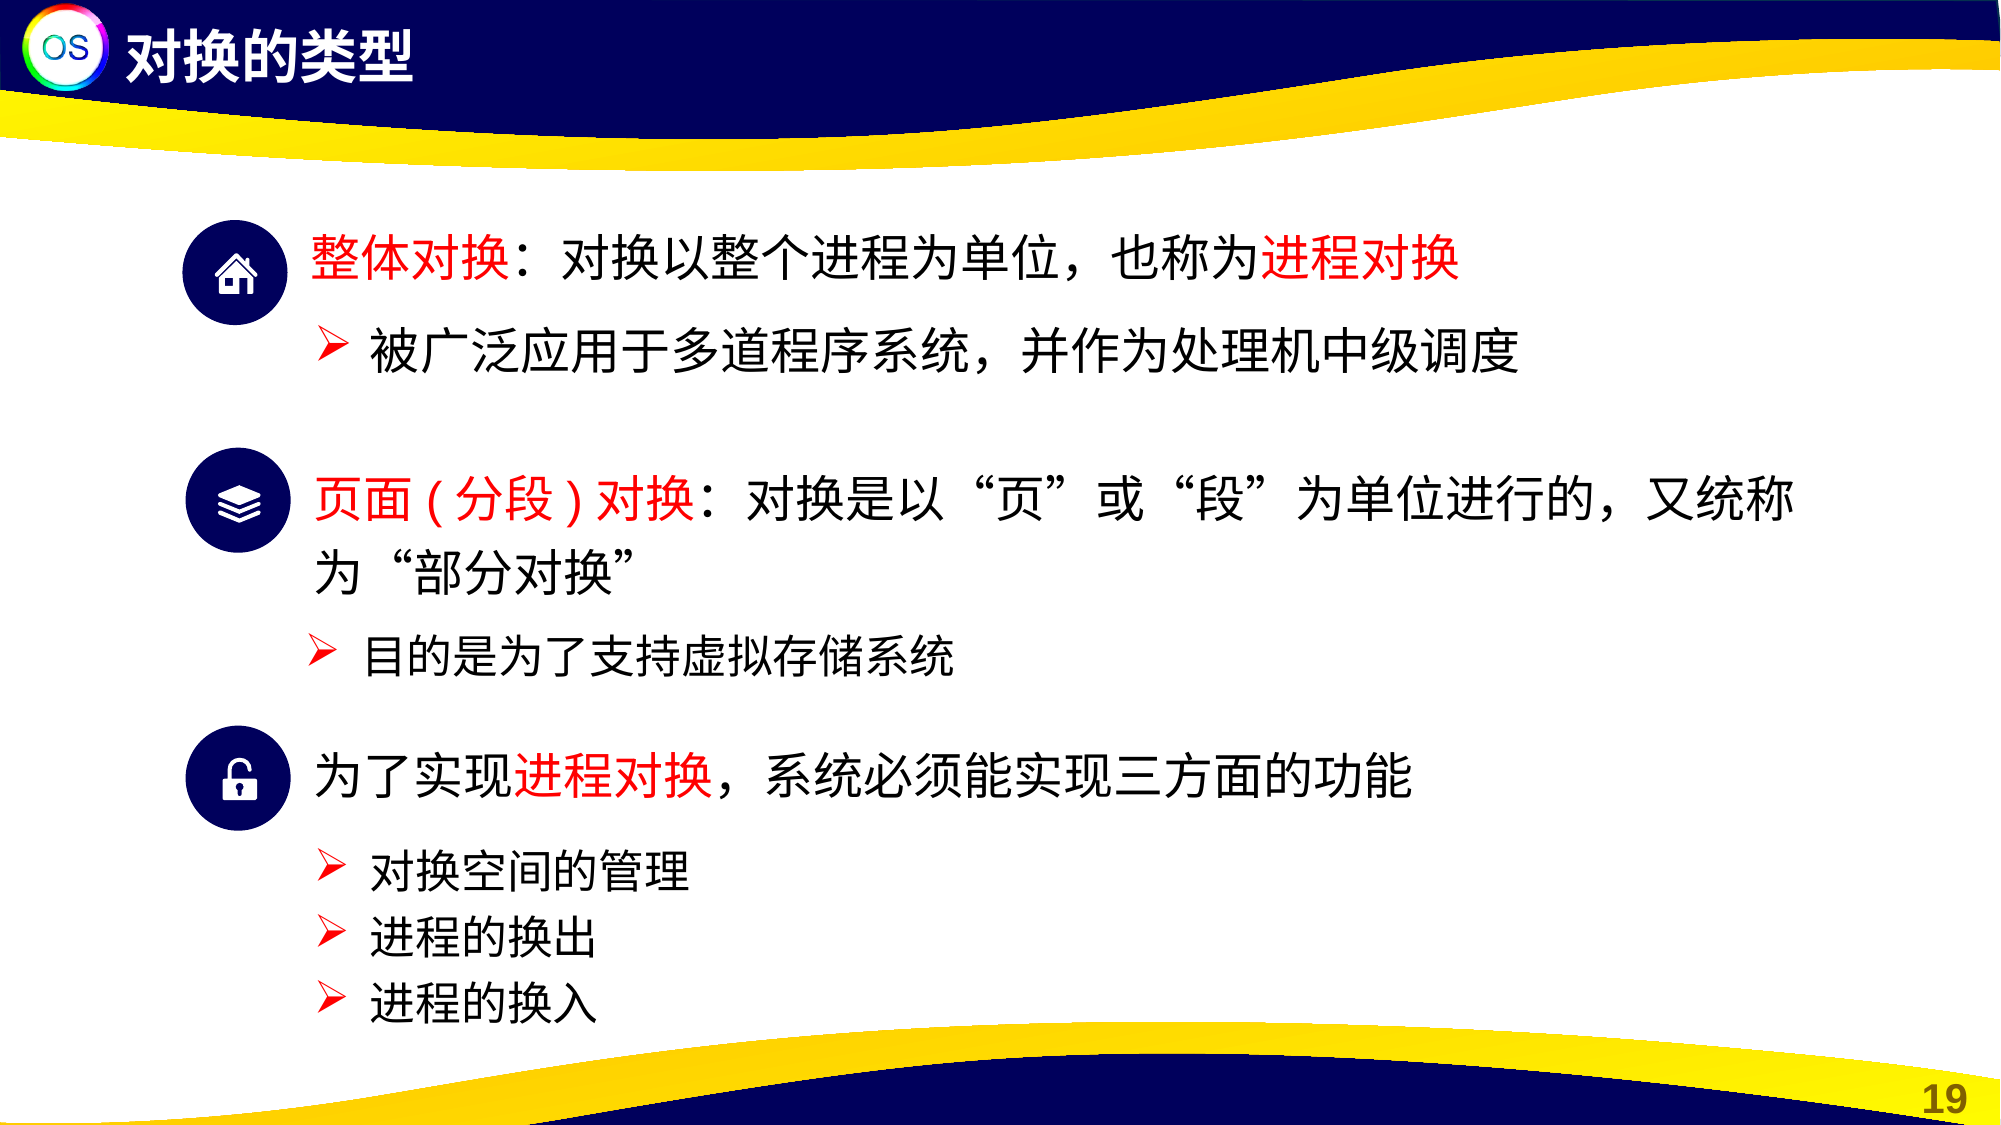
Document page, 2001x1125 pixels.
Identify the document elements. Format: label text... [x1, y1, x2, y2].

text_box 页面(分段)对换：对换是以“页”或“段”为单位进行的，又统称为“部分对换” [298, 545, 1861, 590]
text_box [214, 253, 258, 294]
text_box 目的是为了支持虚拟存储系统 [289, 609, 1170, 696]
text_box 为了实现进程对换，系统必须能实现三方面的功能 [298, 740, 1698, 809]
text_box [217, 485, 261, 505]
text_box 被广泛应用于多道程序系统，并作为处理机中级调度 [298, 300, 1892, 545]
picture [22, 3, 109, 91]
text_box [222, 757, 258, 801]
text_box [185, 725, 291, 831]
text_box 整体对换：对换以整个进程为单位，也称为进程对换 [295, 223, 1650, 290]
text_box [182, 220, 288, 326]
text_box [185, 447, 291, 553]
text_box 对换的类型 [109, 12, 1263, 98]
text_box [217, 510, 261, 523]
text_box [217, 502, 261, 515]
text_box 对换空间的管理 进程的换出 进程的换入 [298, 824, 1195, 1047]
